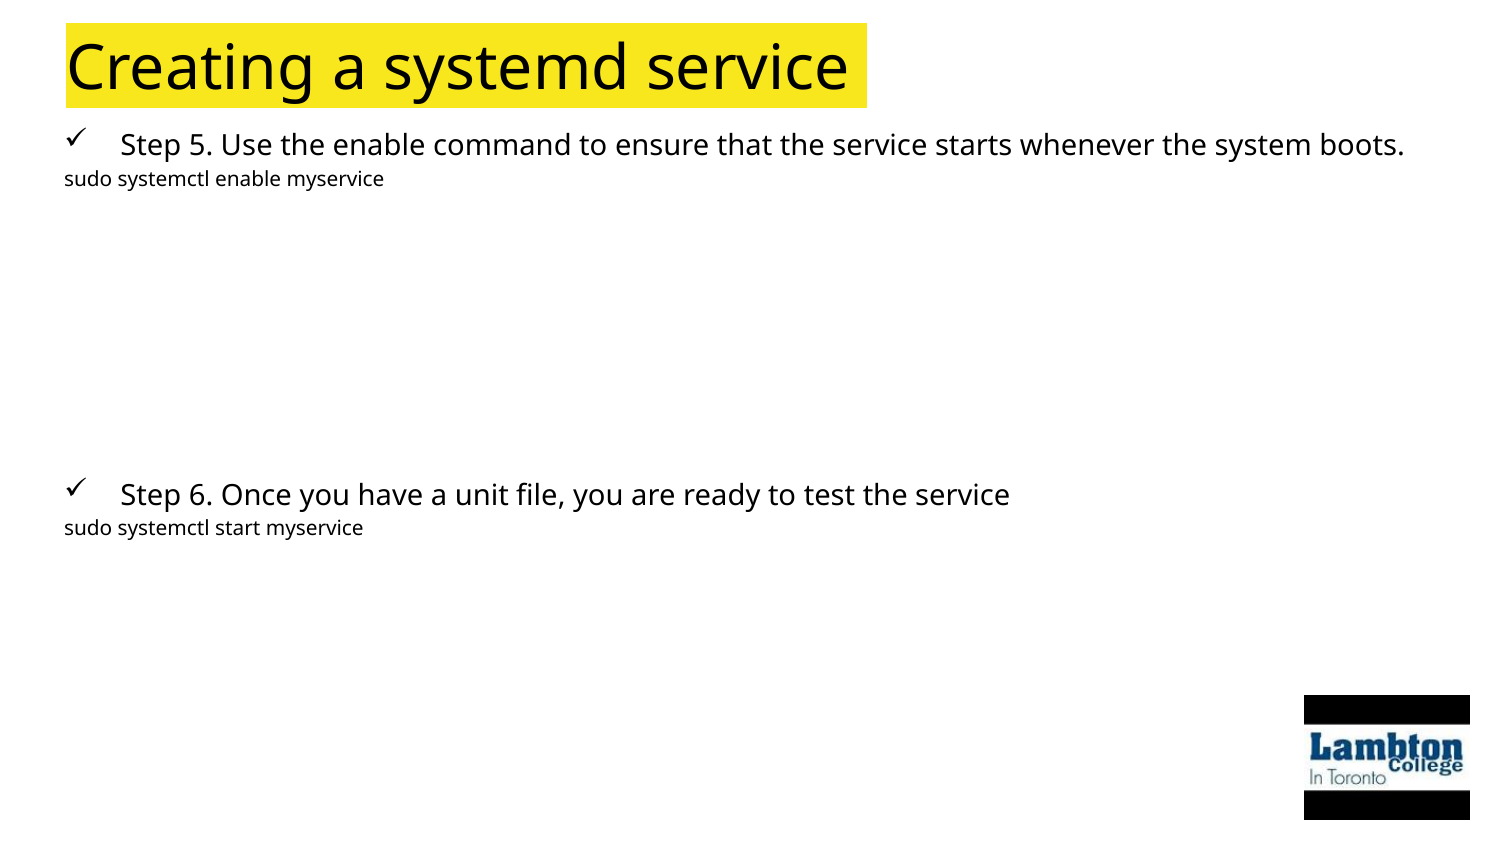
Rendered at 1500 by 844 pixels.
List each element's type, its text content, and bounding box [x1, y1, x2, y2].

picture [1304, 694, 1470, 820]
list Step 5. Use the enable command to ensure that the service starts whenever the system boots. sudo systemctl enable myservice Step 6. Once you have a unit file, you are ready to test the service sudo systemctl start myservice [30, 106, 1439, 807]
title Creating a systemd service [51, 12, 1449, 107]
